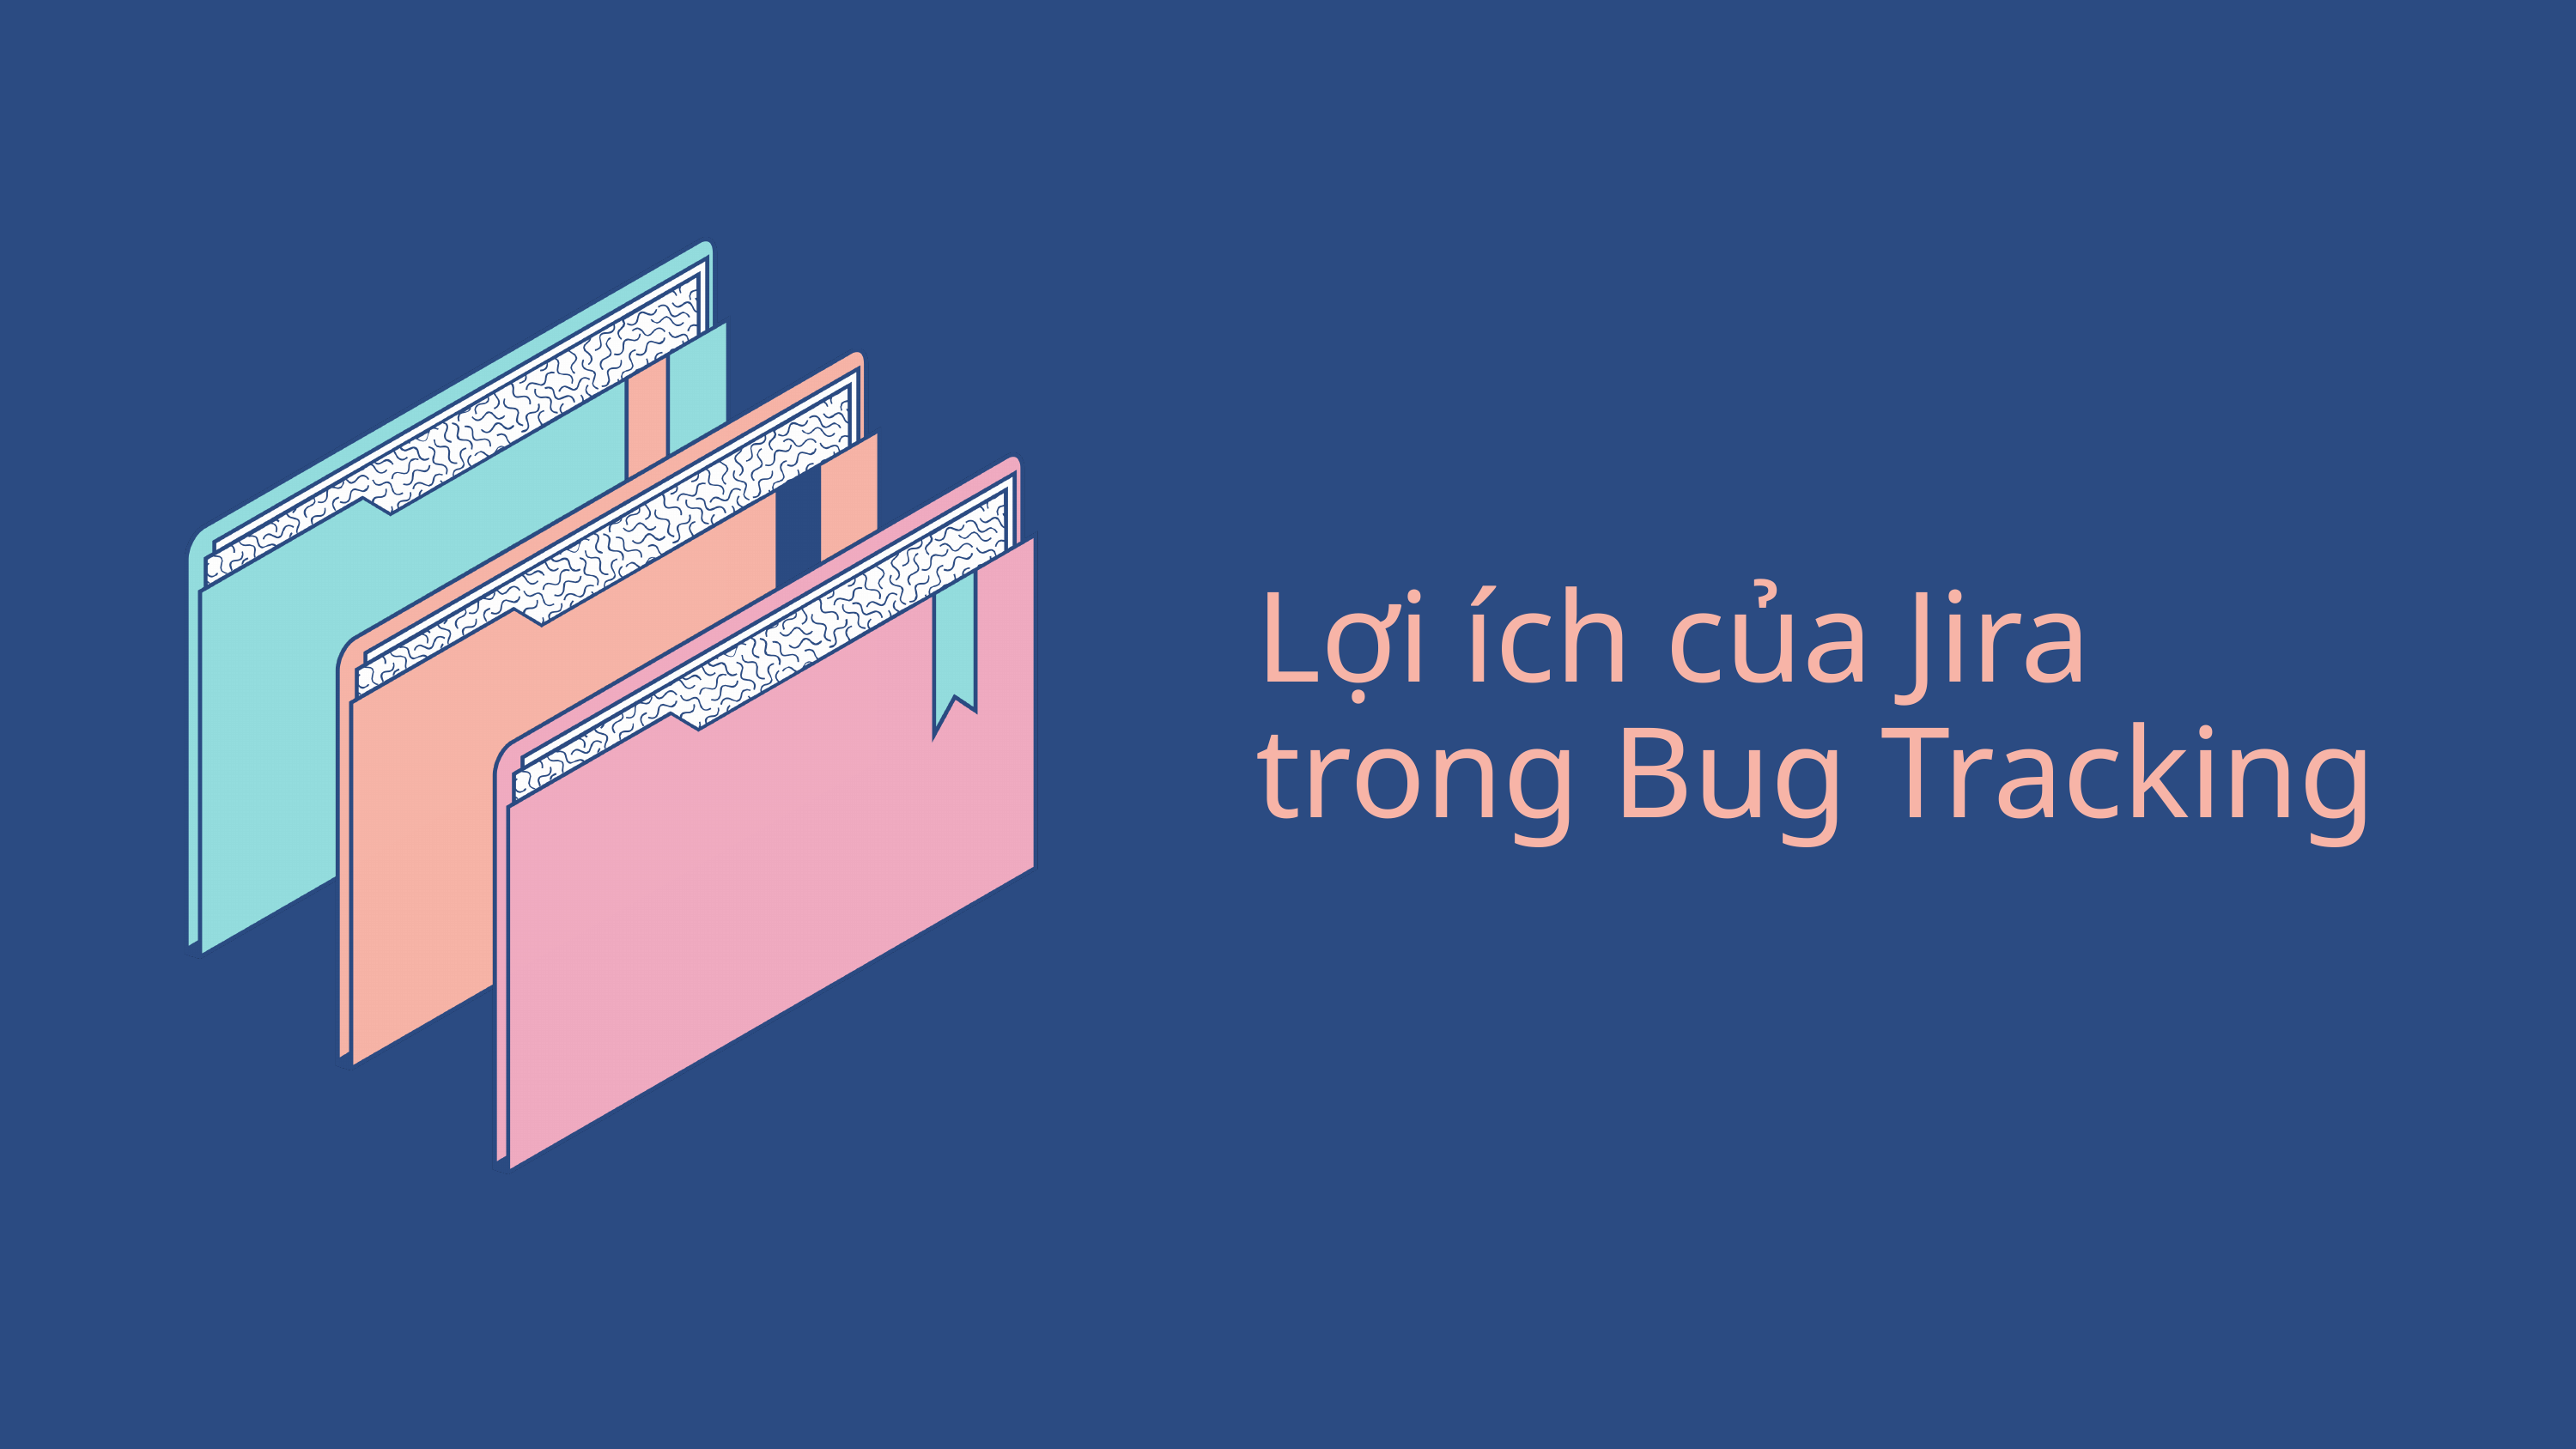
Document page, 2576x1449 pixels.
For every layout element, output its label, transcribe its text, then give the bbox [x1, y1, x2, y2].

text_box [492, 452, 1039, 1174]
text_box [184, 237, 731, 959]
text_box Lợi ích của Jira trong Bug Tracking [1255, 572, 2437, 843]
text_box [335, 349, 882, 1070]
